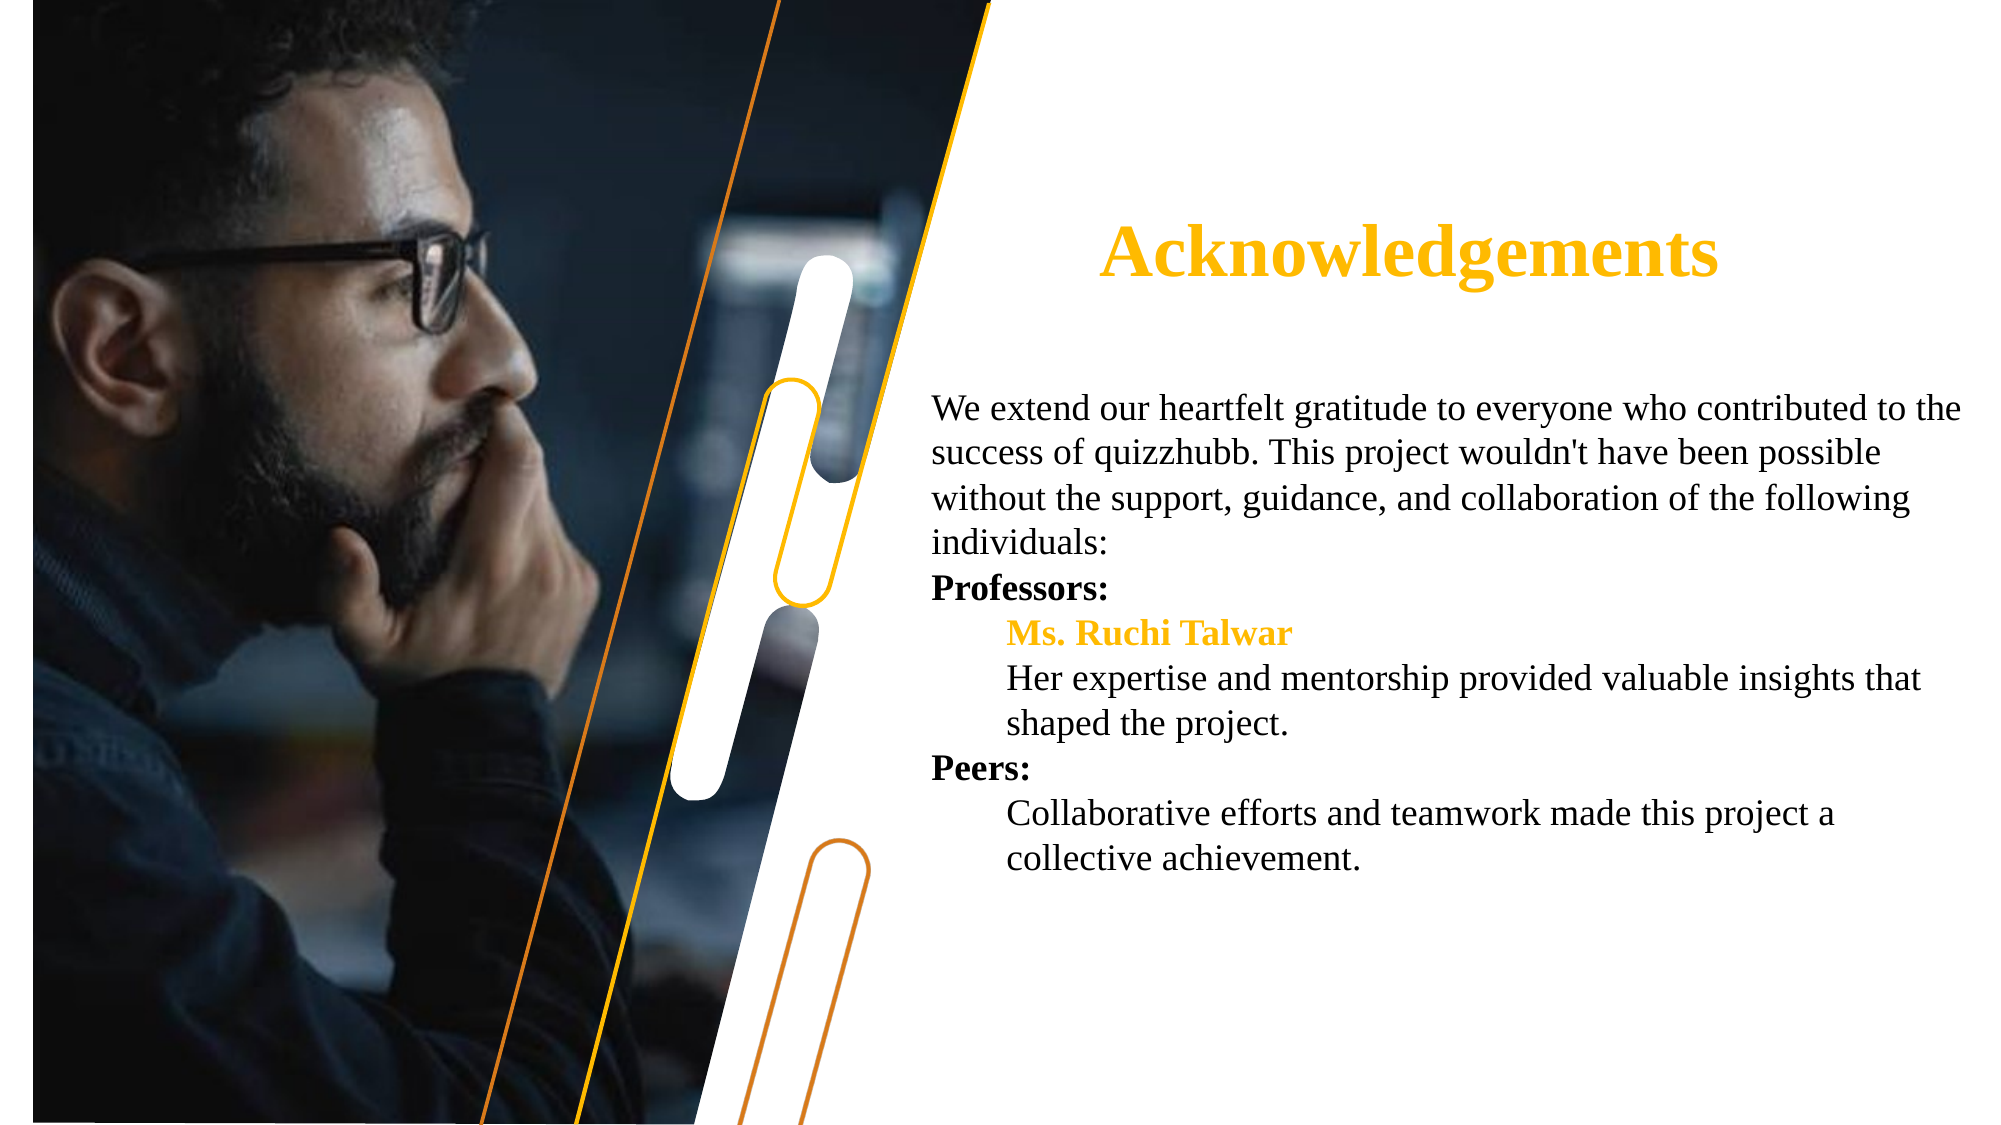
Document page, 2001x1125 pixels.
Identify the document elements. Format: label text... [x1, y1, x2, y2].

picture [32, 0, 479, 1125]
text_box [479, 0, 780, 1125]
text_box Acknowledgements [1084, 193, 1741, 299]
text_box We extend our heartfelt gratitude to everyone who contributed to the success of quizzhubb. This project wouldn't have been possible without the support, guidance, and collaboration of the following individuals: Professors: Ms. Ruchi Talwar Her expertise and mentorship provided valuable insights that shaped the project. Peers: Collaborative efforts and teamwork made this project a collective achievement. [999, 375, 2000, 885]
picture [780, 0, 992, 1125]
